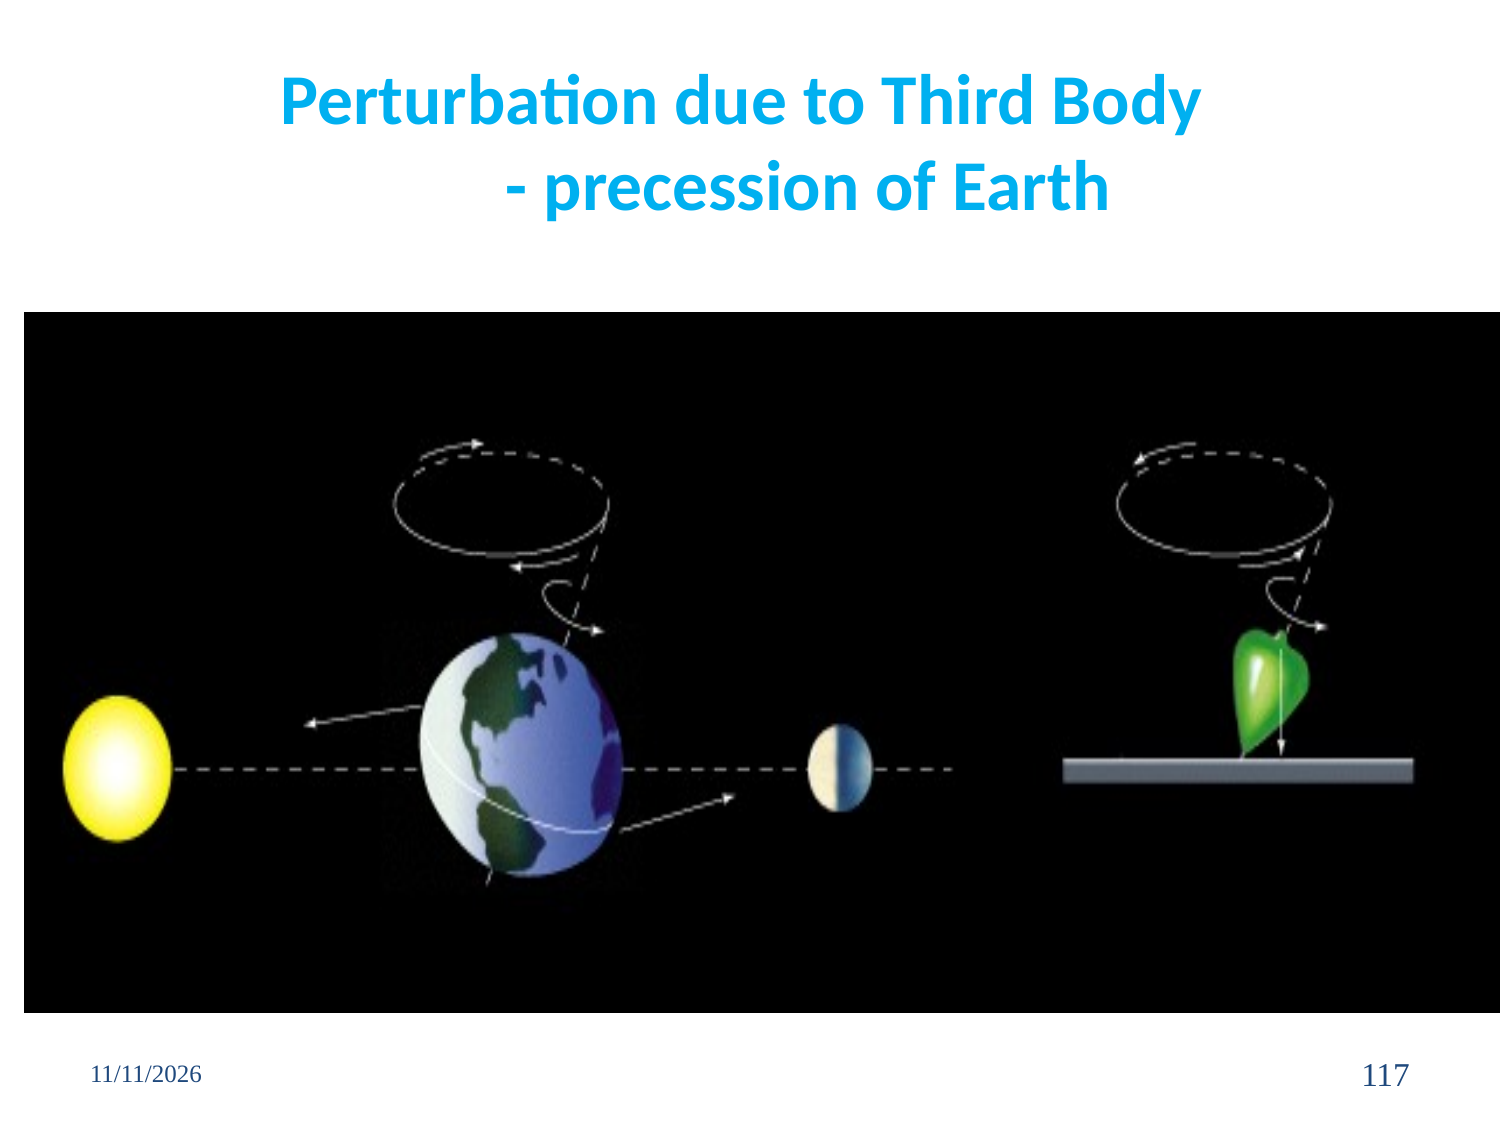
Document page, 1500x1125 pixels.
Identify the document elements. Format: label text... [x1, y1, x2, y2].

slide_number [75, 1042, 425, 1103]
title Perturbation due to Third Body - precession of Earth [75, 45, 1425, 233]
slide_number 117 [1074, 1042, 1425, 1103]
picture [24, 312, 1500, 1013]
